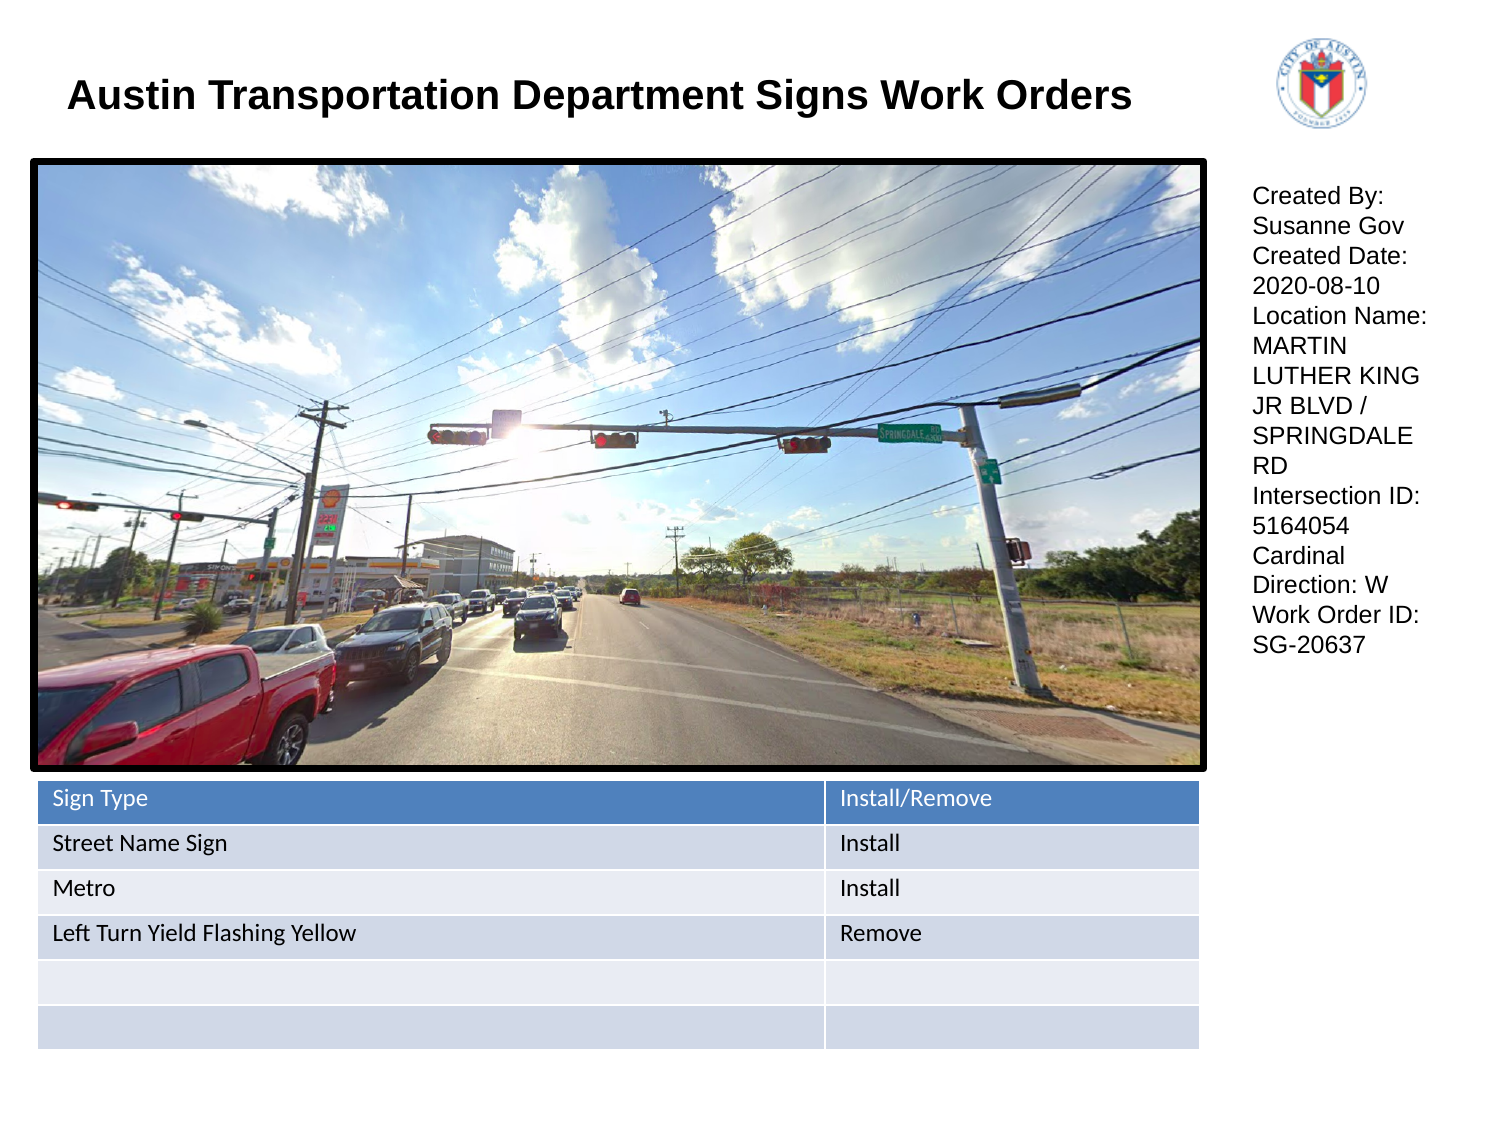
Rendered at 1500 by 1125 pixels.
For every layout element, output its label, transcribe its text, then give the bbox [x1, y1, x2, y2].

table_cell Install [826, 871, 1199, 914]
text_box Created By: Susanne Gov Created Date: 2020-08-10 Location Name: MARTIN LUTHER KING JR BLVD / SPRINGDALE RD Intersection ID: 5164054 Cardinal Direction: W Work Order ID: SG-20637 [1237, 172, 1463, 667]
table_cell [826, 961, 1199, 1004]
table_cell [38, 1006, 824, 1049]
text_box Austin Transportation Department Signs Work Orders [51, 60, 1149, 125]
picture [1274, 37, 1369, 132]
table_header Sign Type [38, 781, 824, 824]
picture [37, 164, 1201, 766]
table_cell Street Name Sign [38, 826, 824, 869]
table_cell Metro [38, 871, 824, 914]
table_cell Left Turn Yield Flashing Yellow [38, 916, 824, 959]
table_cell [38, 961, 824, 1004]
table_header Install/Remove [826, 781, 1199, 824]
table_cell Remove [826, 916, 1199, 959]
table_cell [826, 1006, 1199, 1049]
table_cell Install [826, 826, 1199, 869]
